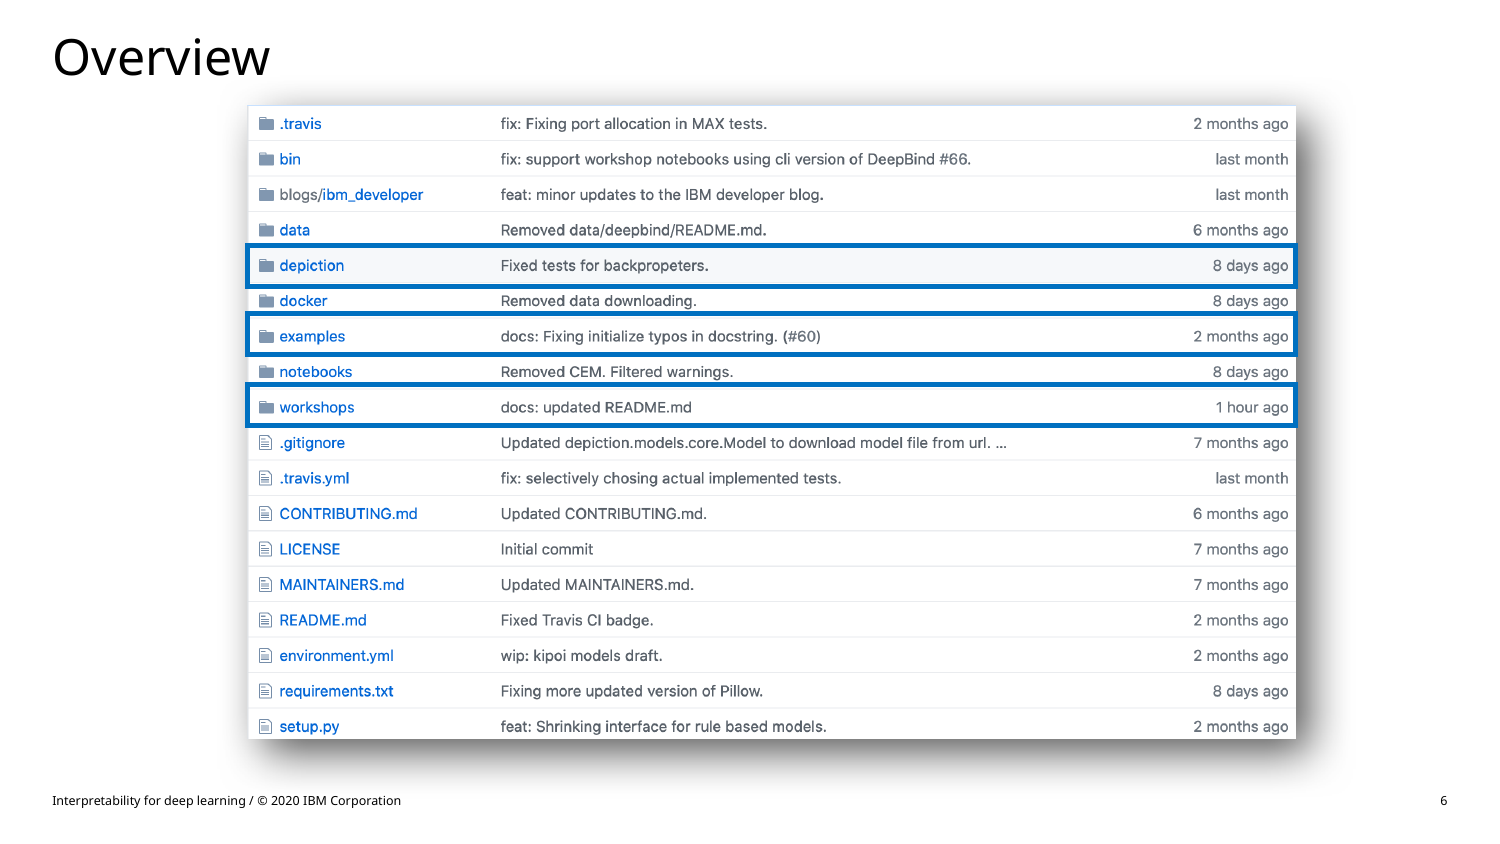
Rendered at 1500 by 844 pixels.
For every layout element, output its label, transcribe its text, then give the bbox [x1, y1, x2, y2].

picture [247, 105, 1296, 739]
slide_number 6 [1162, 785, 1463, 813]
text_box Overview [37, 19, 772, 99]
footer Interpretability for deep learning / © 2020 IBM Corporation [37, 785, 713, 813]
